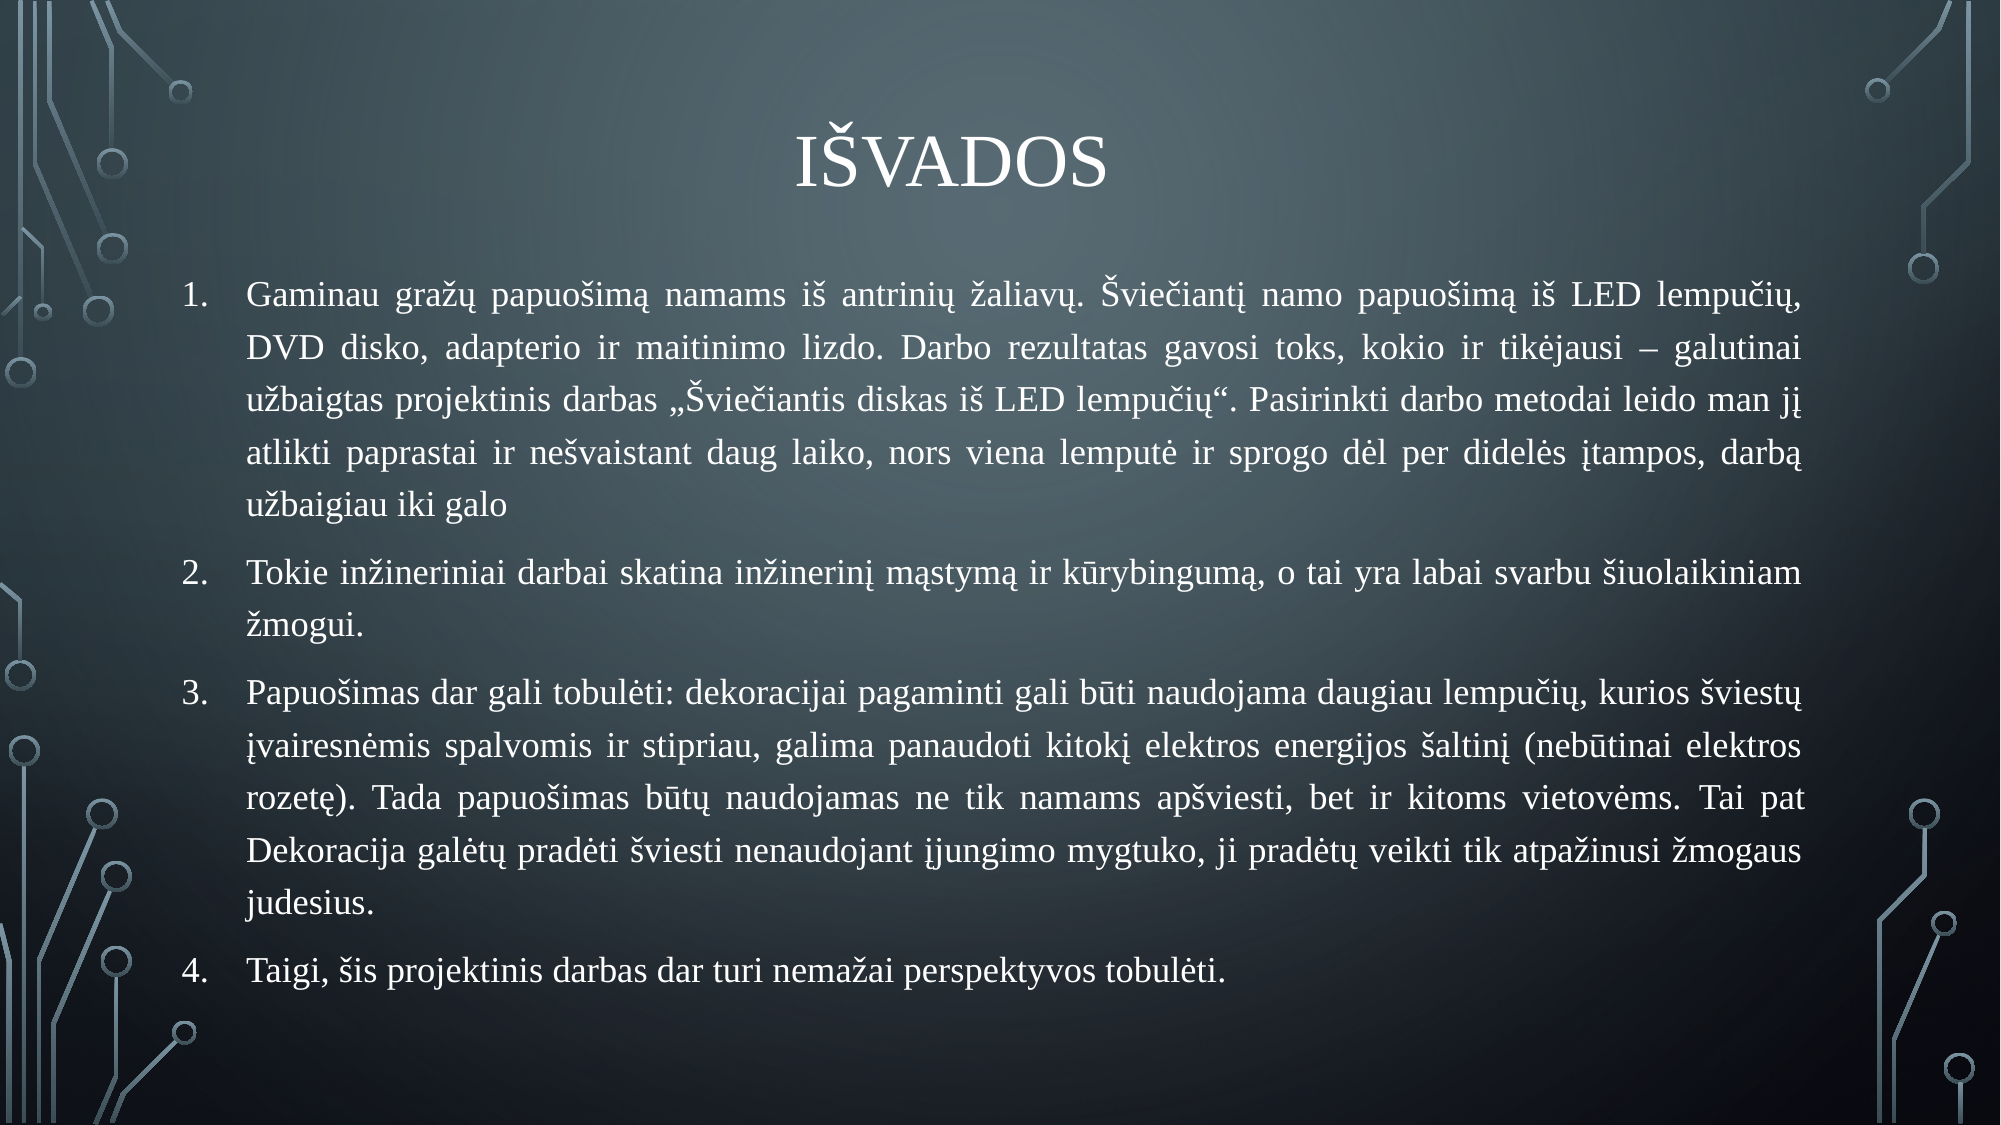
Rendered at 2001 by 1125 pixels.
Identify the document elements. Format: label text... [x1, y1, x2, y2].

title Išvados [139, 40, 1765, 284]
list Gaminau gražų papuošimą namams iš antrinių žaliavų. Šviečiantį namo papuošimą iš LED lempučių, DVD disko, adapterio ir maitinimo lizdo. Darbo rezultatas gavosi toks, kokio ir tikėjausi – galutinai užbaigtas projektinis darbas „Šviečiantis diskas iš LED lempučių“. Pasirinkti darbo metodai leido man jį atlikti paprastai ir nešvaistant daug laiko, nors viena lemputė ir sprogo dėl per didelės įtampos, darbą užbaigiau iki galo Tokie inžineriniai darbai skatina inžinerinį mąstymą ir kūrybingumą, o tai yra labai svarbu šiuolaikiniam žmogui. Papuošimas dar gali tobulėti: dekoracijai pagaminti gali būti naudojama daugiau lempučių, kurios šviestų įvairesnėmis spalvomis ir stipriau, galima panaudoti kitokį elektros energijos šaltinį (nebūtinai elektros rozetę). Tada papuošimas būtų naudojamas ne tik namams apšviesti, bet ir kitoms vietovėms. Tai pat Dekoracija galėtų pradėti šviesti nenaudojant įjungimo mygtuko, ji pradėtų veikti tik atpažinusi žmogaus judesius. Taigi, šis projektinis darbas dar turi nemažai perspektyvos tobulėti. [166, 254, 1821, 1059]
